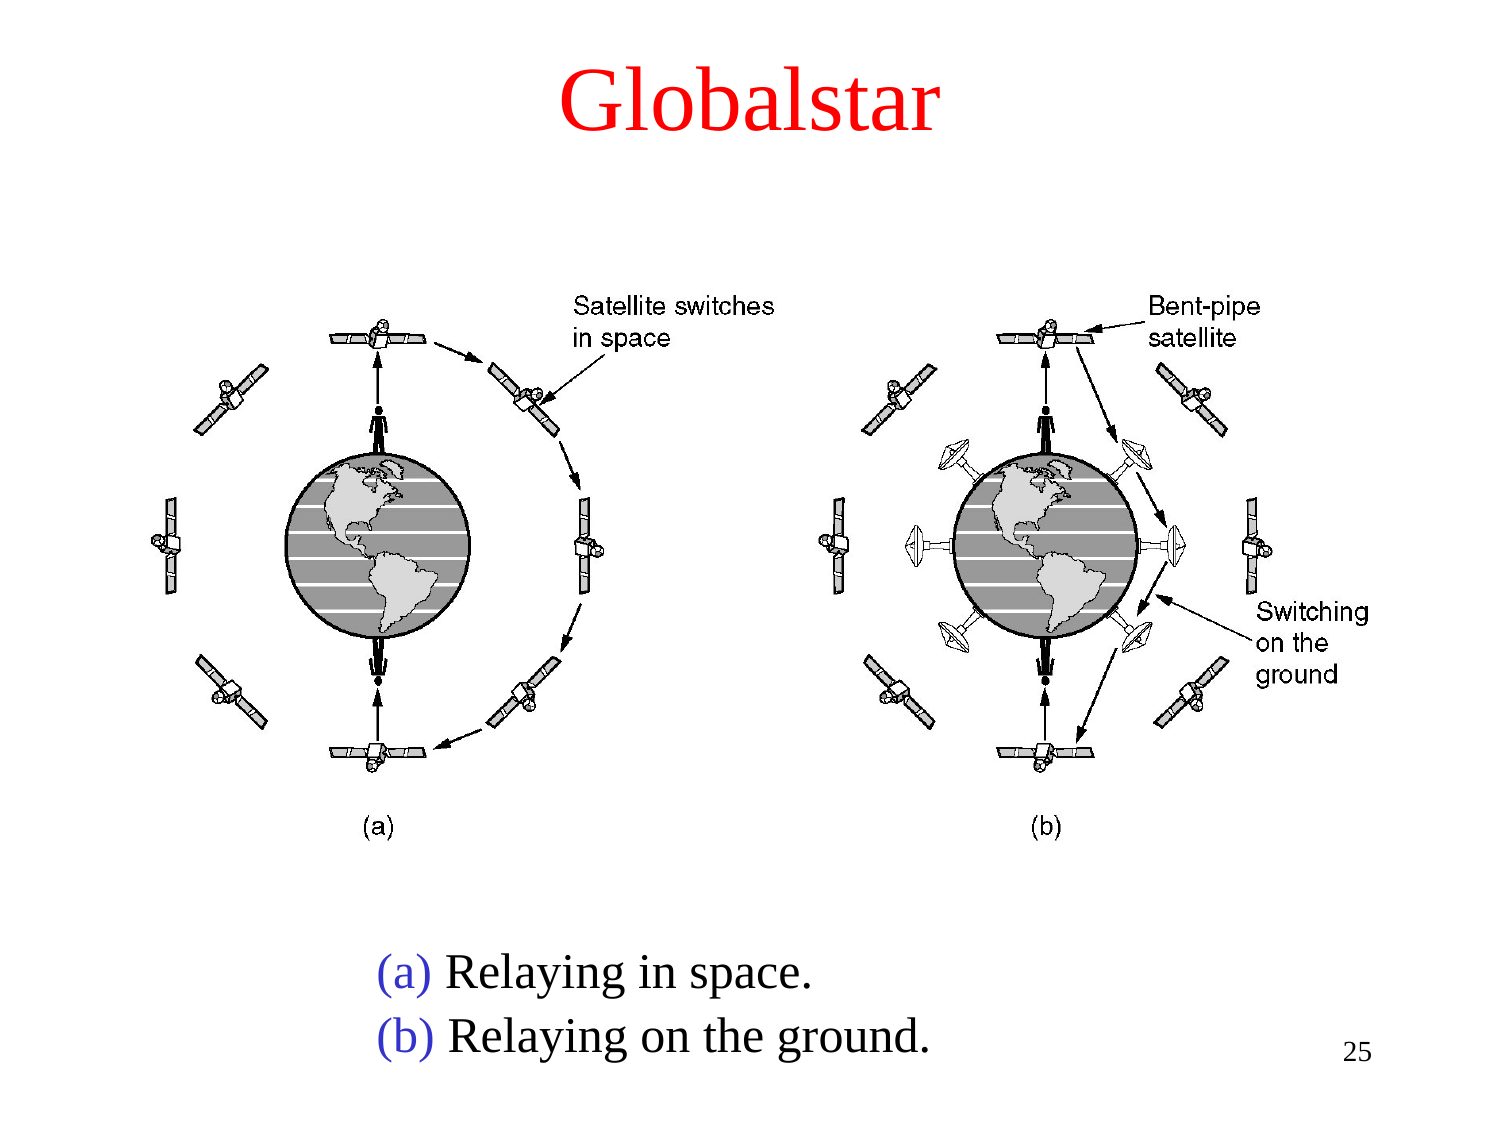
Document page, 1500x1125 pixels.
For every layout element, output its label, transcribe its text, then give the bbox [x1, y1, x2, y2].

list (a) Relaying in space. (b) Relaying on the ground. [361, 937, 1305, 1075]
text_box ‹#› [1074, 1024, 1388, 1100]
picture [142, 290, 1372, 841]
title Globalstar [0, 0, 1500, 188]
